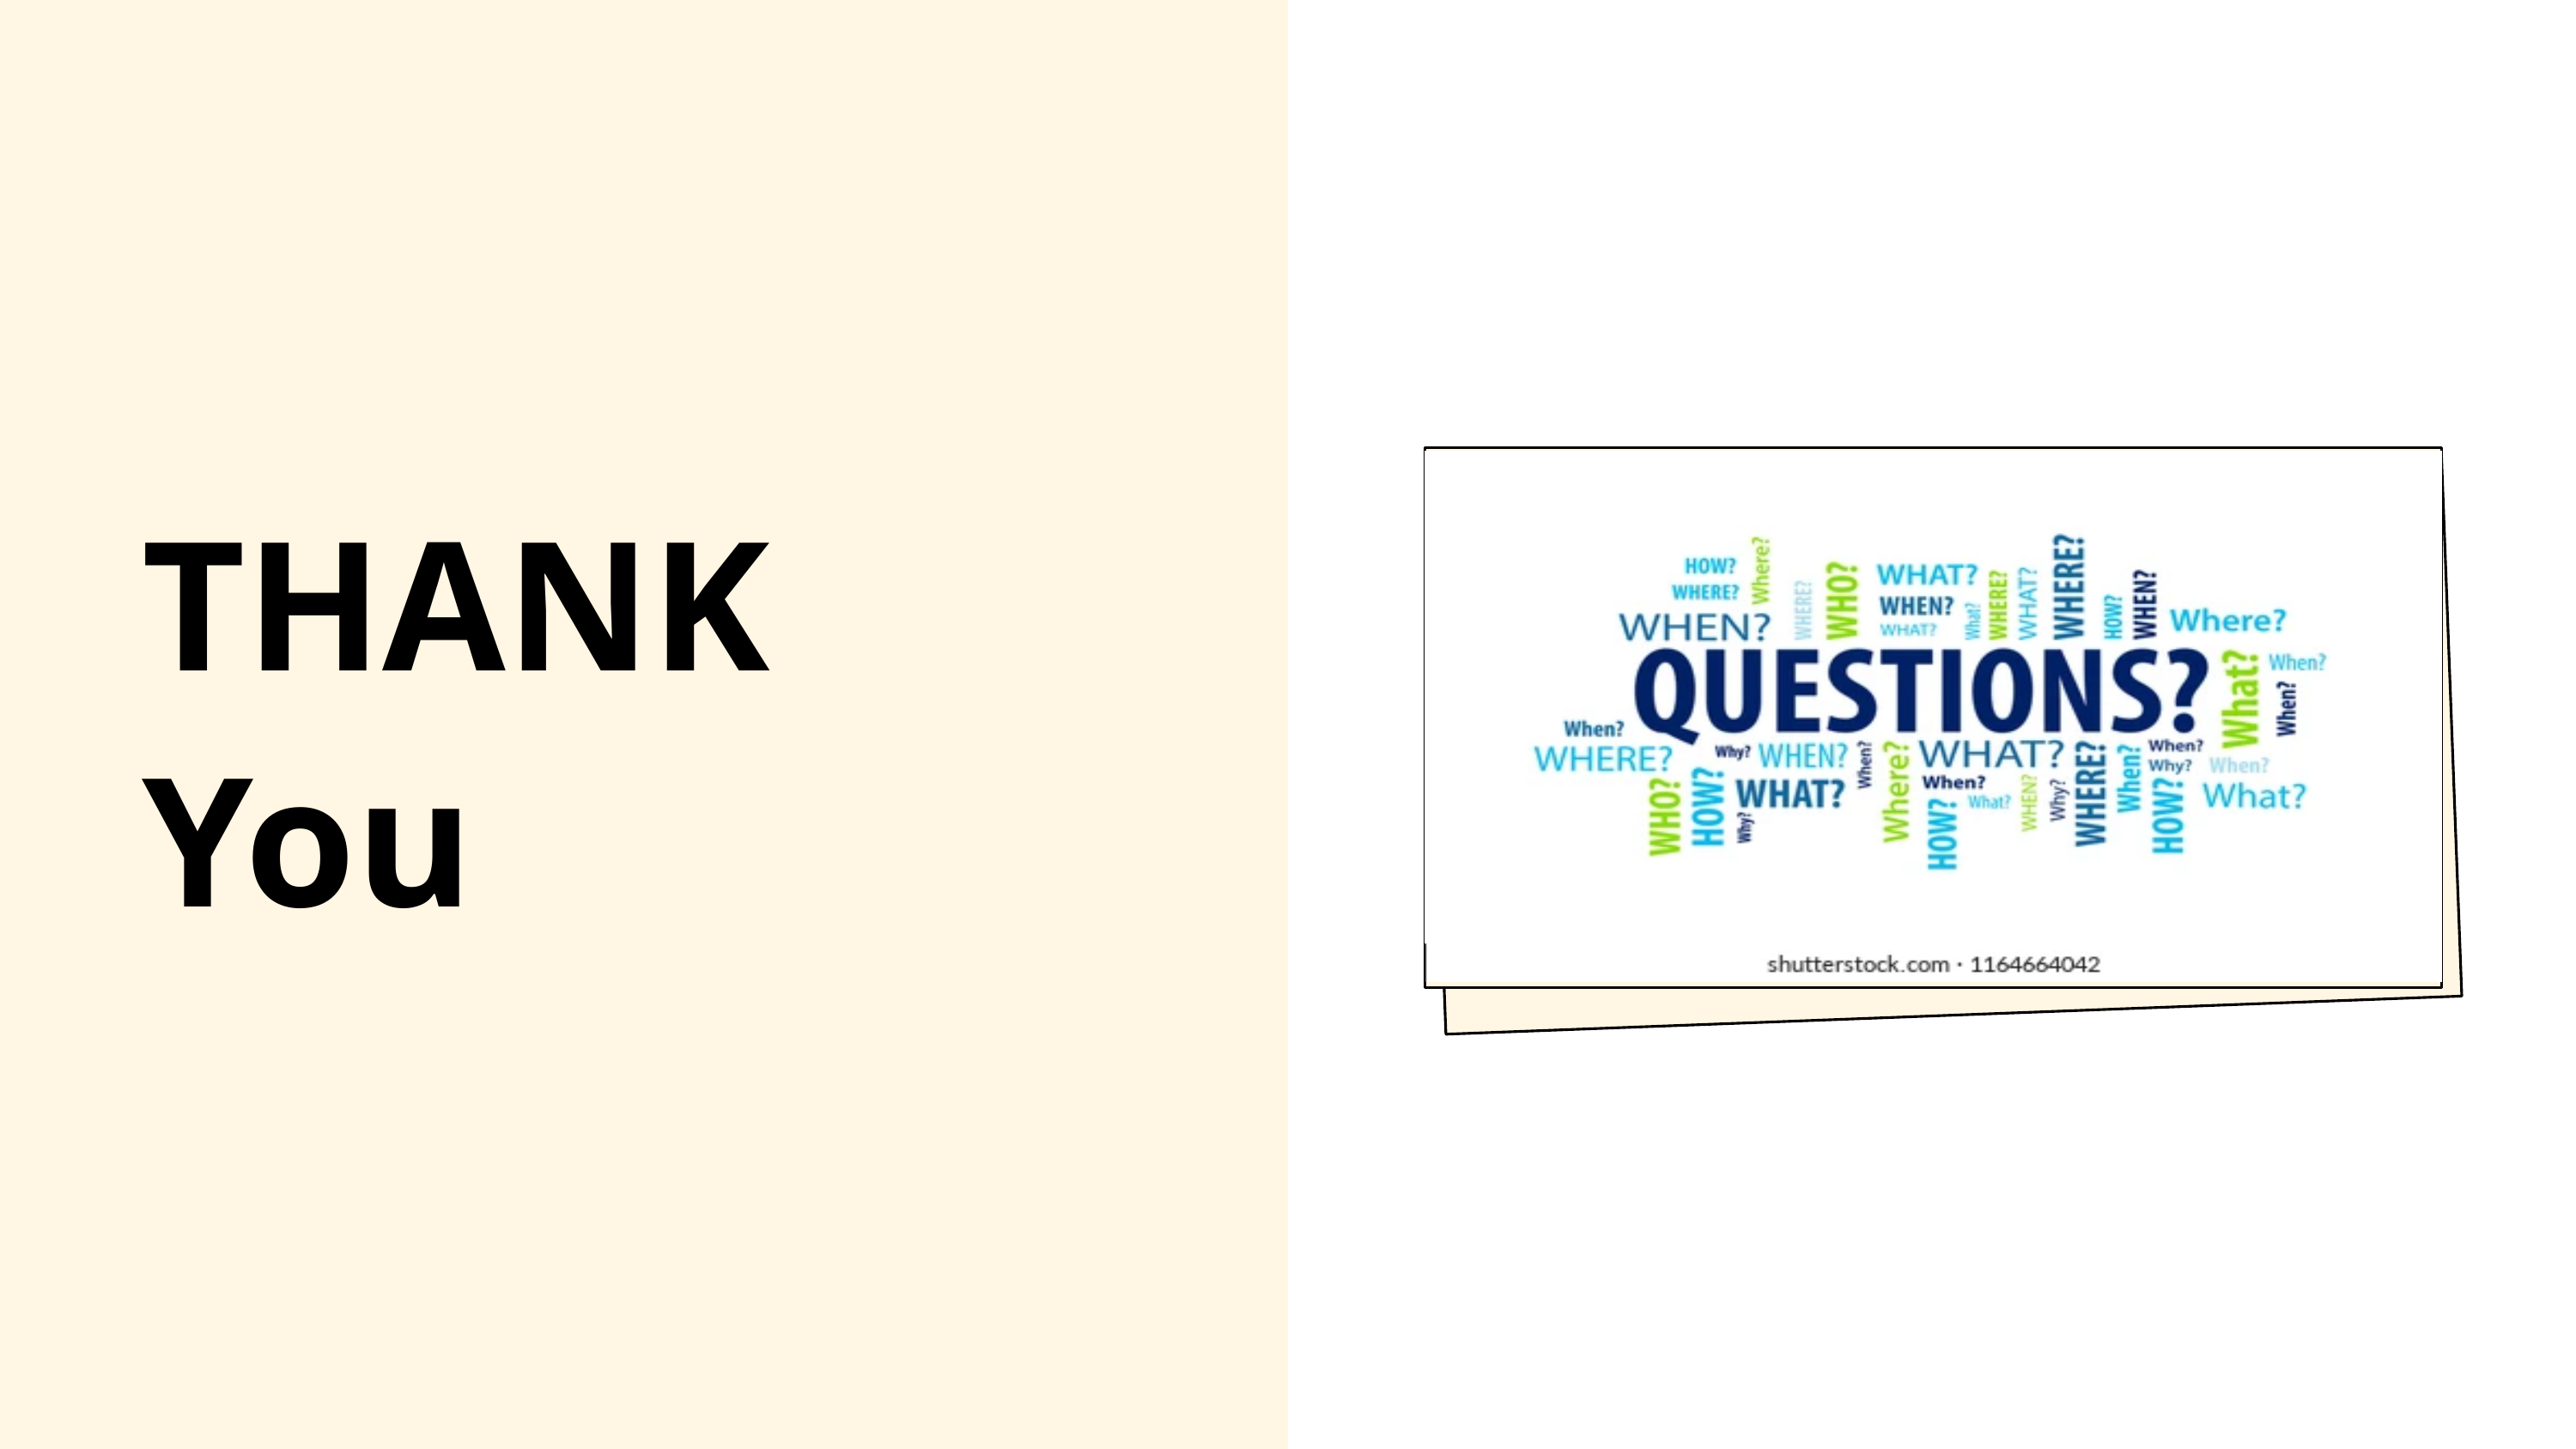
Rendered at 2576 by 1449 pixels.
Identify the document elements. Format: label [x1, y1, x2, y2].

text_box [1435, 448, 2452, 1046]
picture [1425, 451, 2442, 982]
text_box [1425, 420, 2442, 450]
text_box [0, 0, 1289, 1449]
text_box [1425, 987, 2442, 1018]
